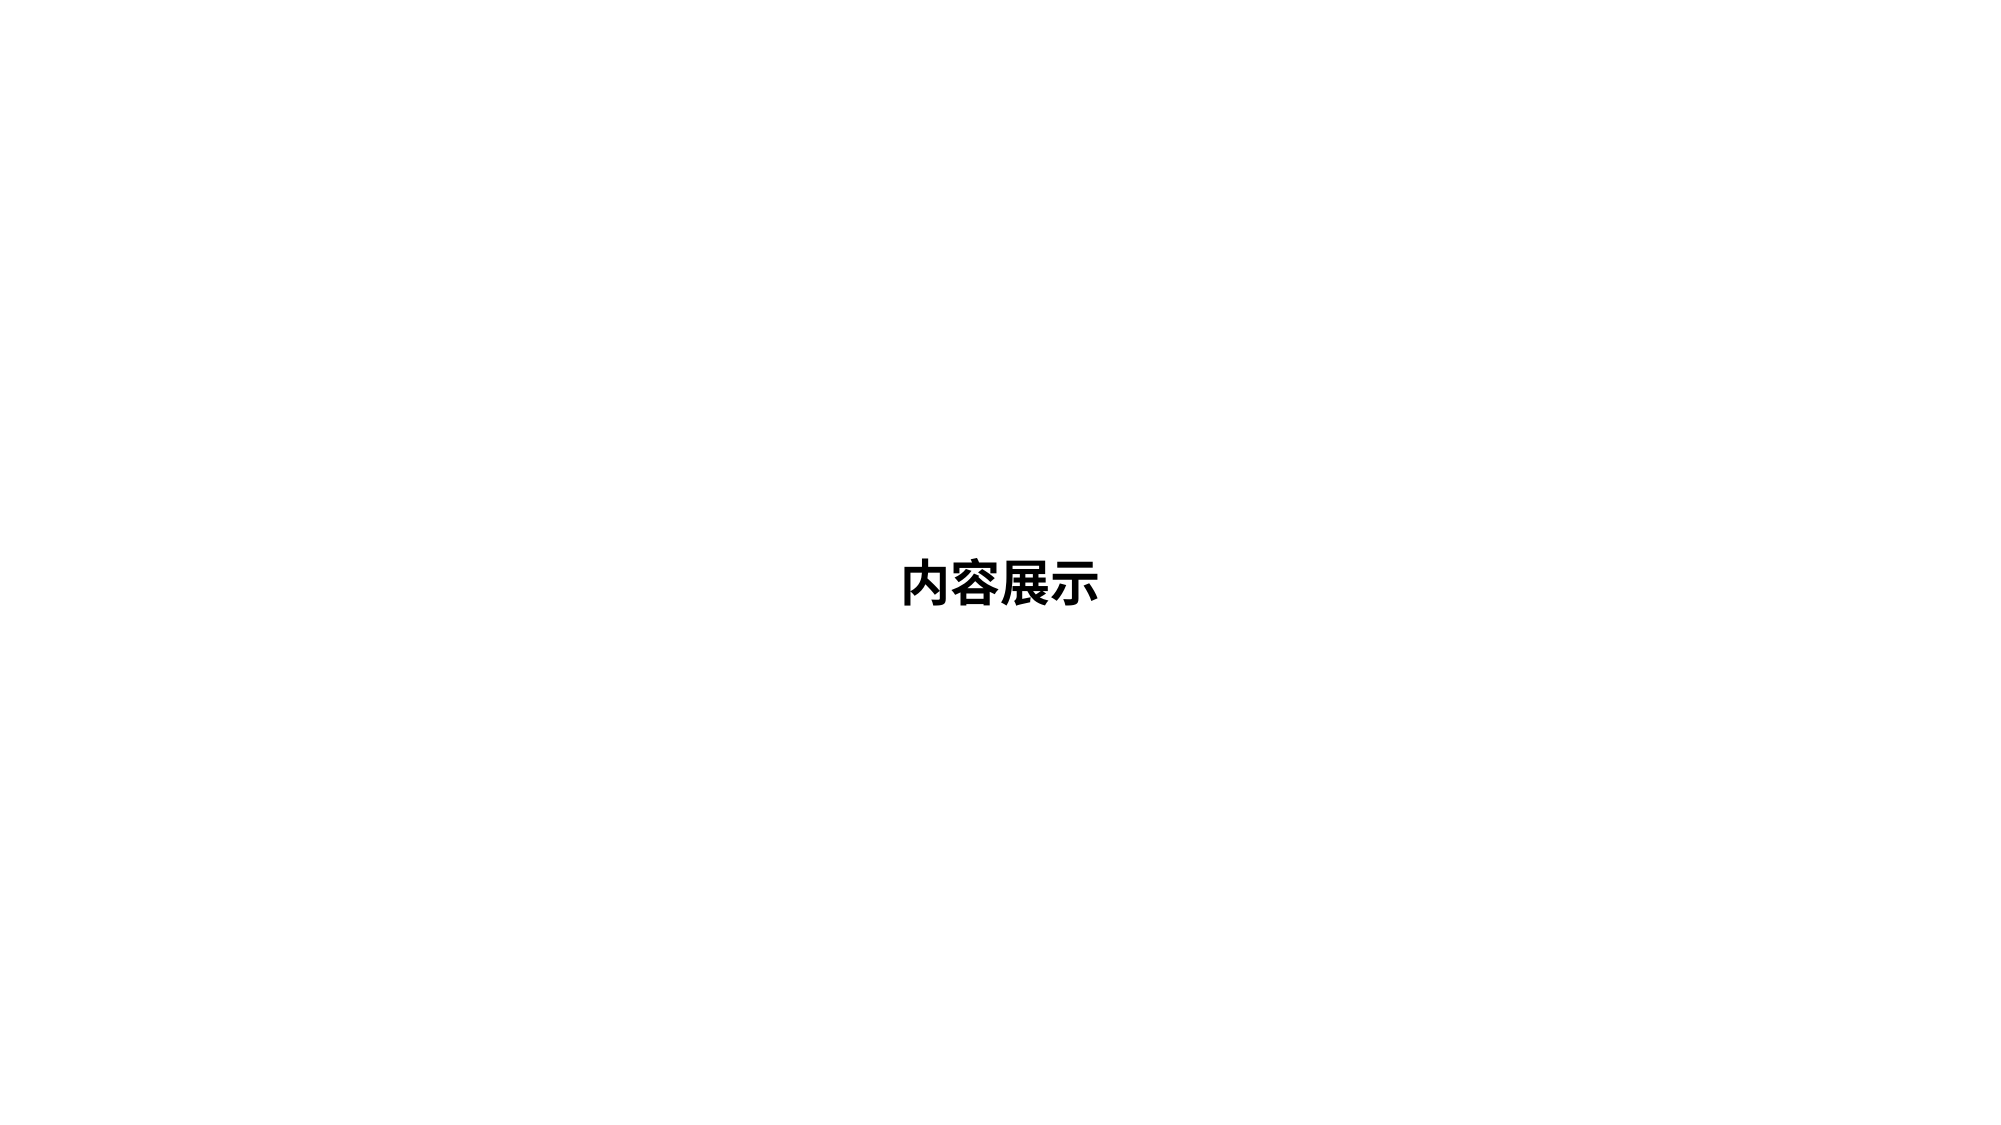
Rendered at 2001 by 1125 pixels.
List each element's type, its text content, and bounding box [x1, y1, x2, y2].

text_box 内容展示 [639, 514, 1360, 619]
